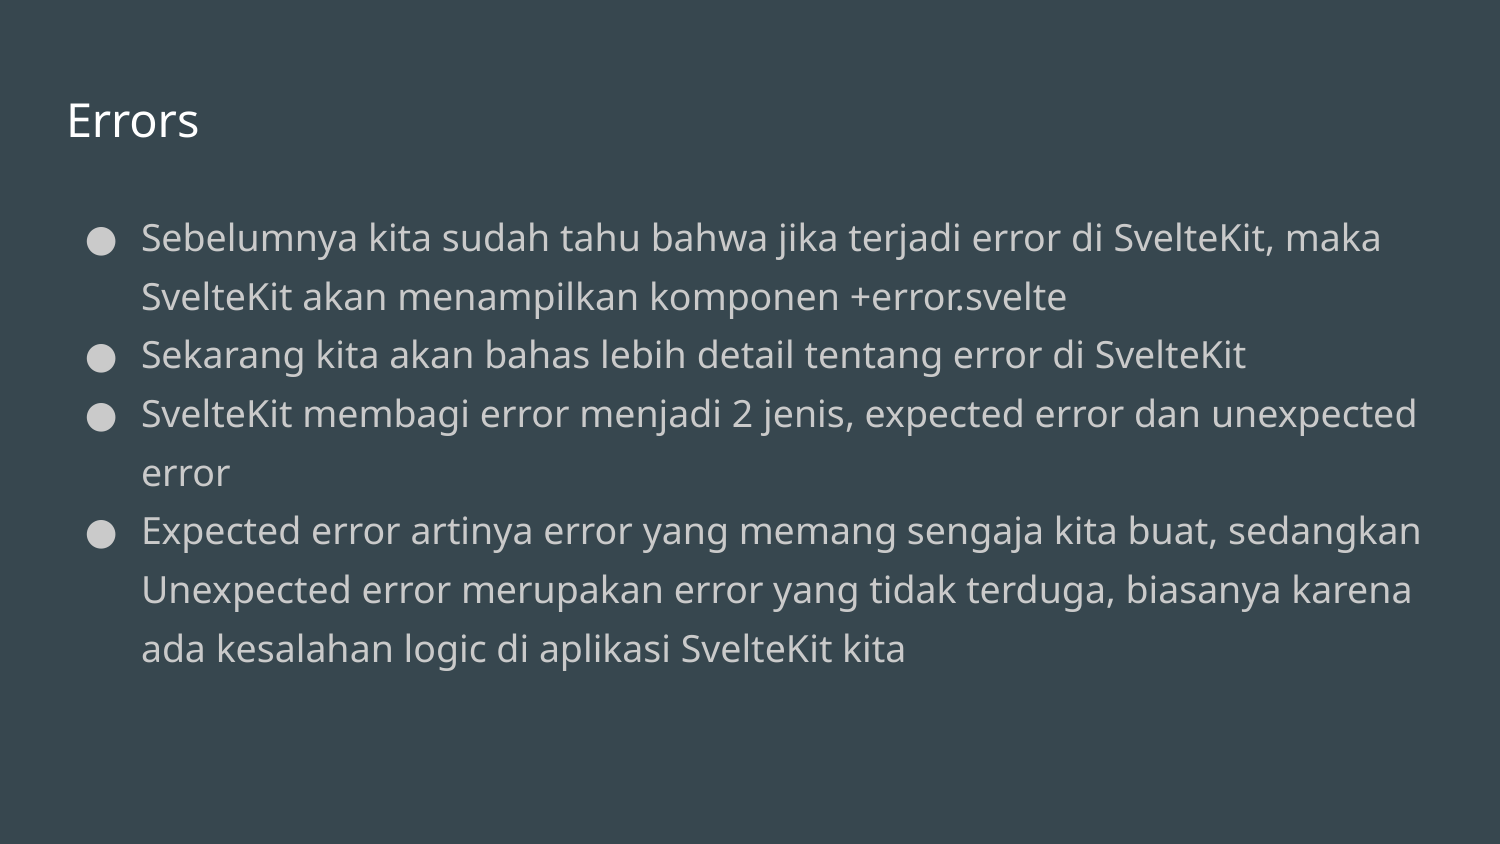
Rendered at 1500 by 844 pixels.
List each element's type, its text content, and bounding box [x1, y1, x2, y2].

list Sebelumnya kita sudah tahu bahwa jika terjadi error di SvelteKit, maka SvelteKit akan menampilkan komponen +error.svelte Sekarang kita akan bahas lebih detail tentang error di SvelteKit SvelteKit membagi error menjadi 2 jenis, expected error dan unexpected error Expected error artinya error yang memang sengaja kita buat, sedangkan Unexpected error merupakan error yang tidak terduga, biasanya karena ada kesalahan logic di aplikasi SvelteKit kita [51, 189, 1449, 750]
title Errors [51, 72, 1449, 167]
